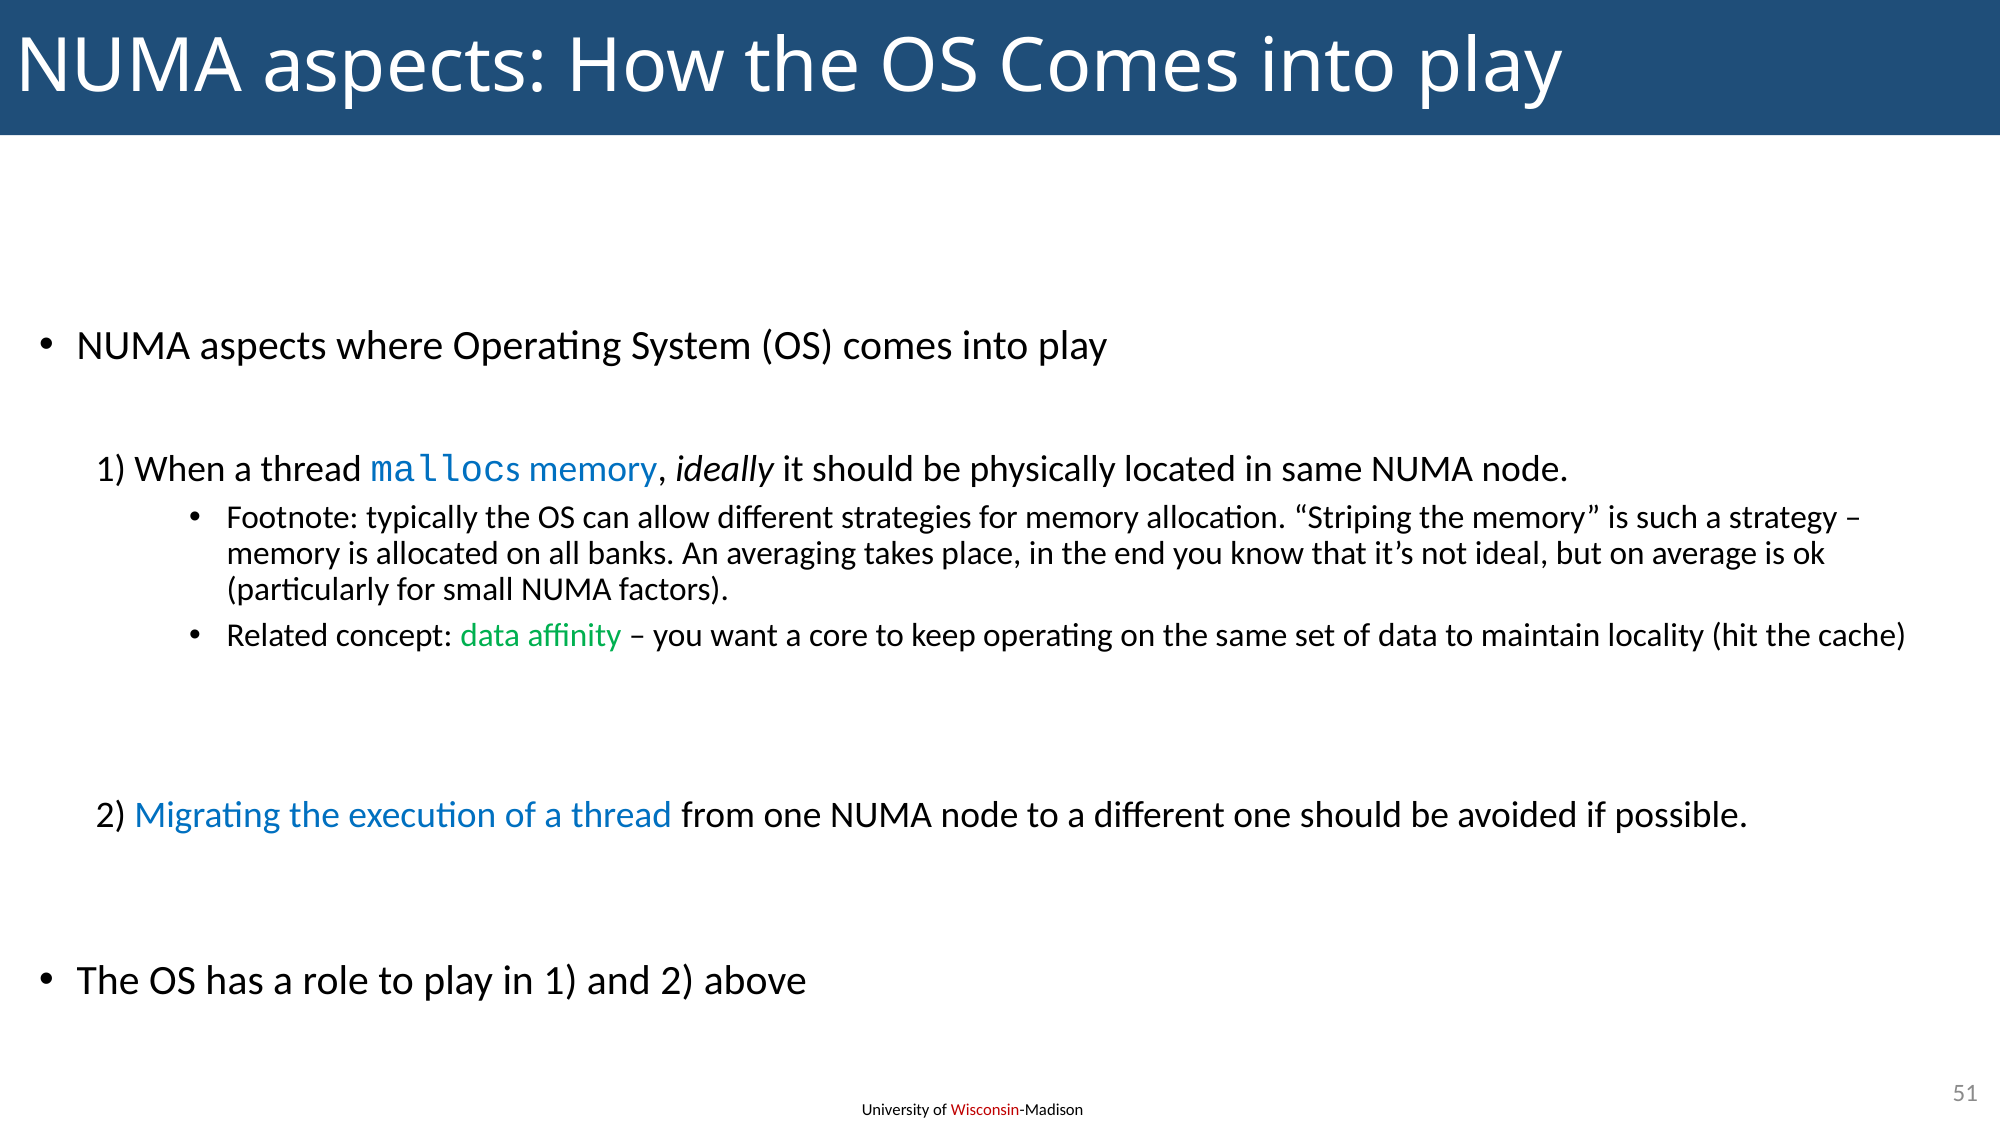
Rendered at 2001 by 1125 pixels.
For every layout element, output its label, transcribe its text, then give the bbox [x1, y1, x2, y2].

title NUMA aspects: How the OS Comes into play [0, 0, 2000, 136]
slide_number 51 [1879, 1069, 1994, 1114]
list NUMA aspects where Operating System (OS) comes into play 1) When a thread mallocs memory, ideally it should be physically located in same NUMA node. Footnote: typically the OS can allow different strategies for memory allocation. “Striping the memory” is such a strategy – memory is allocated on all banks. An averaging takes place, in the end you know that it’s not ideal, but on average is ok (particularly for small NUMA factors). Related concept: data affinity – you want a core to keep operating on the same set of data to maintain locality (hit the cache) 2) Migrating the execution of a thread from one NUMA node to a different one should be avoided if possible. The OS has a role to play in 1) and 2) above [24, 245, 1987, 1055]
